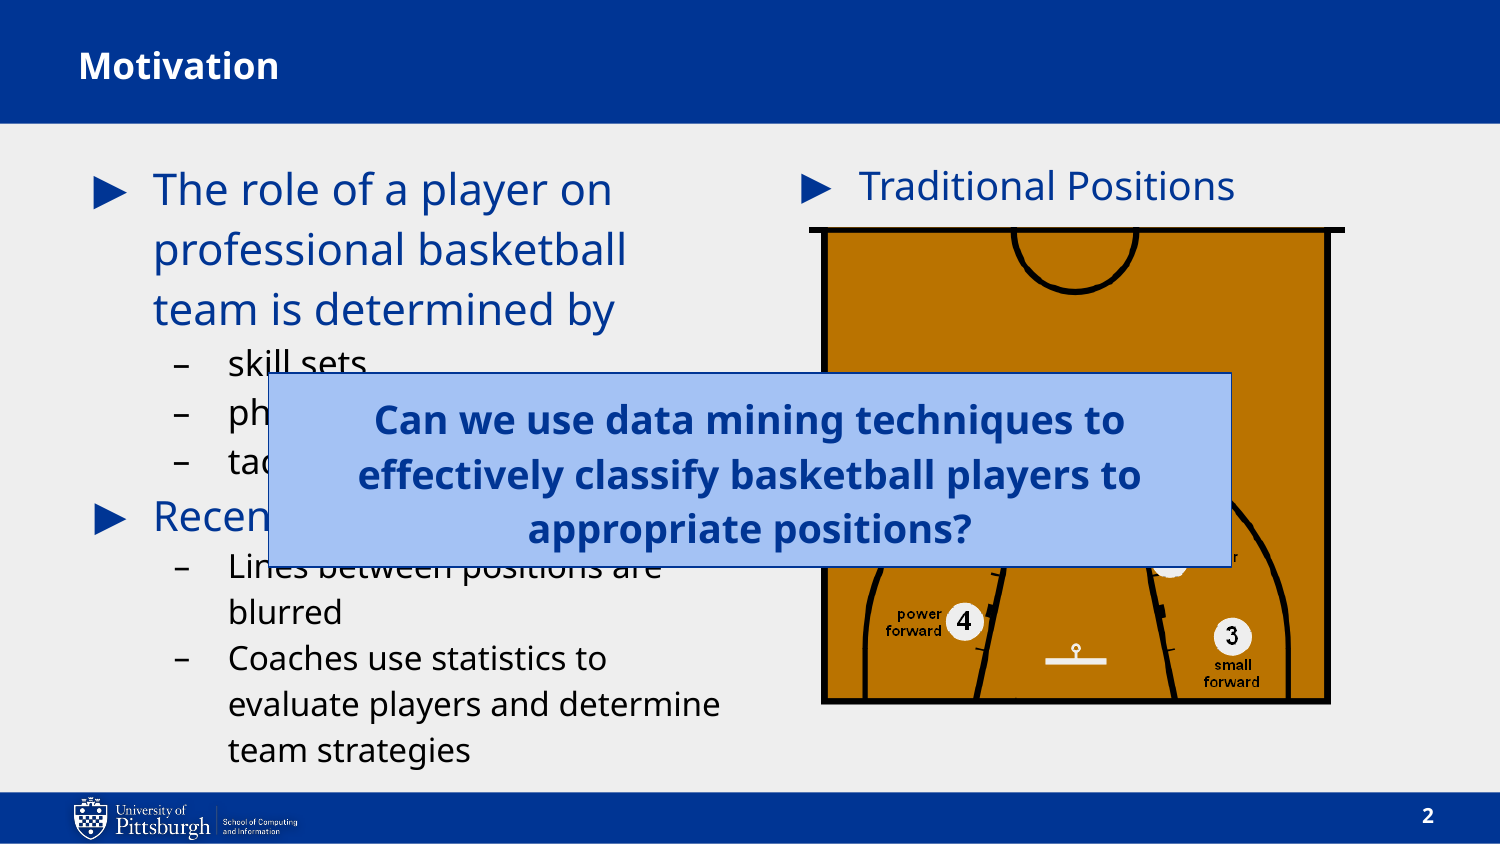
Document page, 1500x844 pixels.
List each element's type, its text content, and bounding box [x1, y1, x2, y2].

picture [794, 212, 1360, 723]
picture [74, 797, 310, 840]
text_box Recent Trends Lines between positions are blurred Coaches use statistics to evaluate players and determine team strategies [62, 466, 750, 784]
list The role of a player on professional basketball team is determined by skill sets physical prowess tactical understandings [62, 138, 750, 466]
slide_number ‹#› [1358, 791, 1449, 843]
text_box Traditional Positions [768, 138, 1466, 223]
title Motivation [62, 26, 1449, 102]
text_box Can we use data mining techniques to effectively classify basketball players to appropriate positions? [268, 373, 789, 567]
